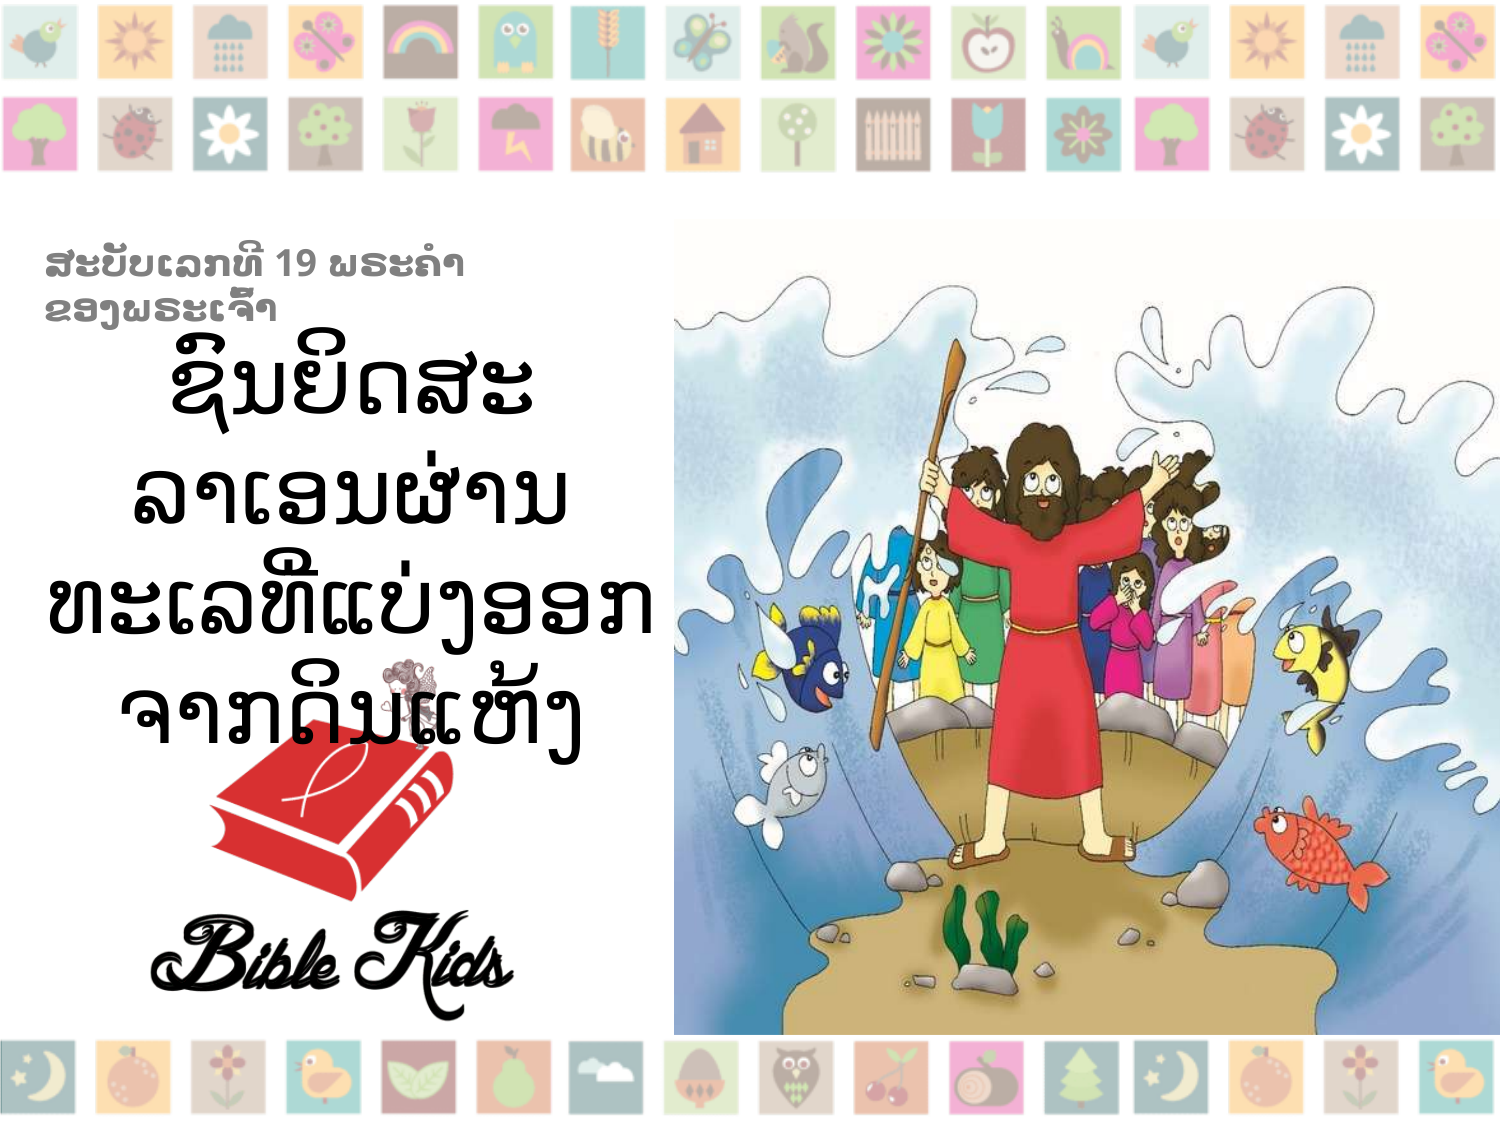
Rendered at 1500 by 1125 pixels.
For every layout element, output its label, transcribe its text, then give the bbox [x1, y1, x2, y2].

picture [125, 621, 552, 1050]
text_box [0, 1028, 1500, 1118]
picture [674, 219, 1500, 1028]
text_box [0, 3, 1500, 181]
text_box ສະບັບເລກທີ 19 ພຣະຄໍາຂອງພຣະເຈົ້າ [29, 231, 514, 314]
text_box ຊົນ​ຍິດສະລາເອນ​ຜ່ານ​ທະເລ​ທີ່​ແບ່ງ​ອອກ​ຈາກ​ດິນ​ແຫ້ງ [29, 314, 668, 769]
